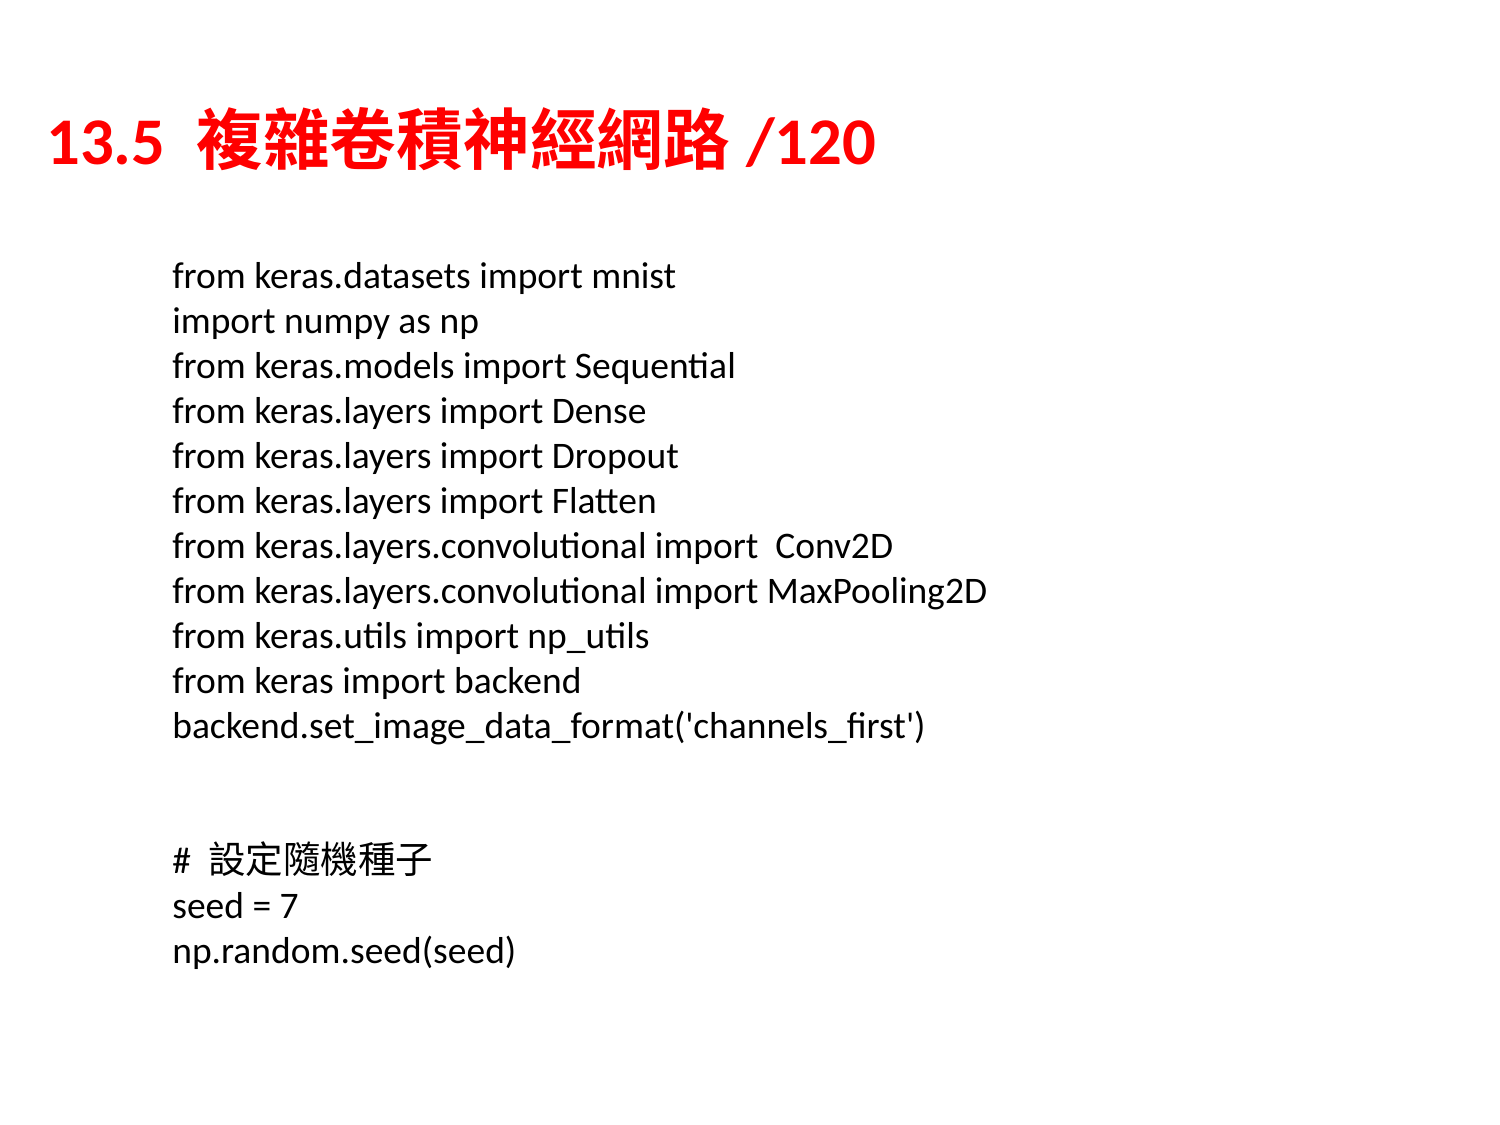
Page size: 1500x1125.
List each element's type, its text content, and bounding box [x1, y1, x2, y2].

text_box from keras.datasets import mnist import numpy as np from keras.models import Sequential from keras.layers import Dense from keras.layers import Dropout from keras.layers import Flatten from keras.layers.convolutional import Conv2D from keras.layers.convolutional import MaxPooling2D from keras.utils import np_utils from keras import backend backend.set_image_data_format('channels_first') # 設定隨機種子 seed = 7 np.random.seed(seed) [157, 243, 1187, 979]
text_box 13.5 複雜卷積神經網路/120 [31, 90, 892, 185]
